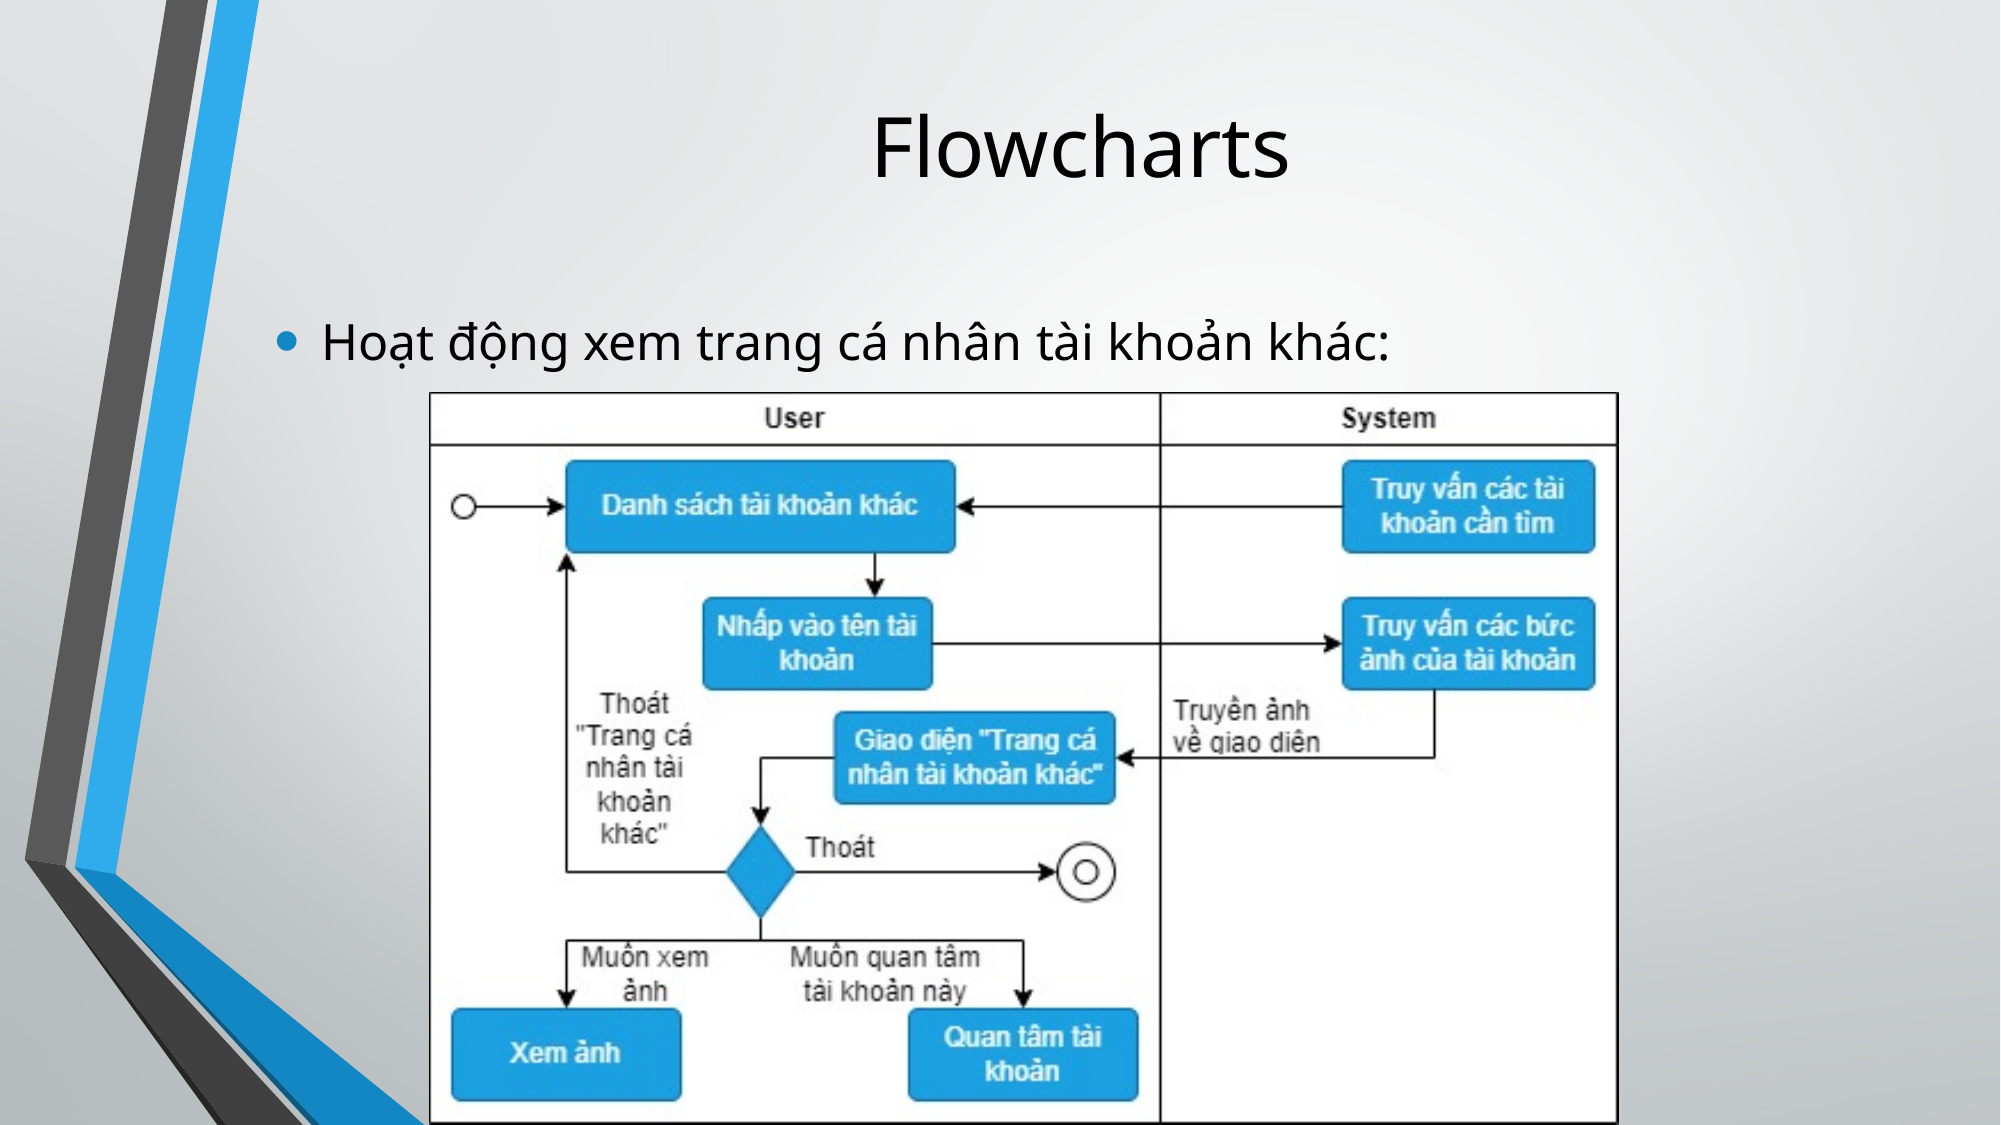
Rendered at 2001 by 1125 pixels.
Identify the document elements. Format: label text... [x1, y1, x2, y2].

list Hoạt động xem trang cá nhân tài khoản khác: [259, 287, 1903, 393]
picture [428, 392, 1619, 1125]
title Flowcharts [259, 0, 1903, 287]
